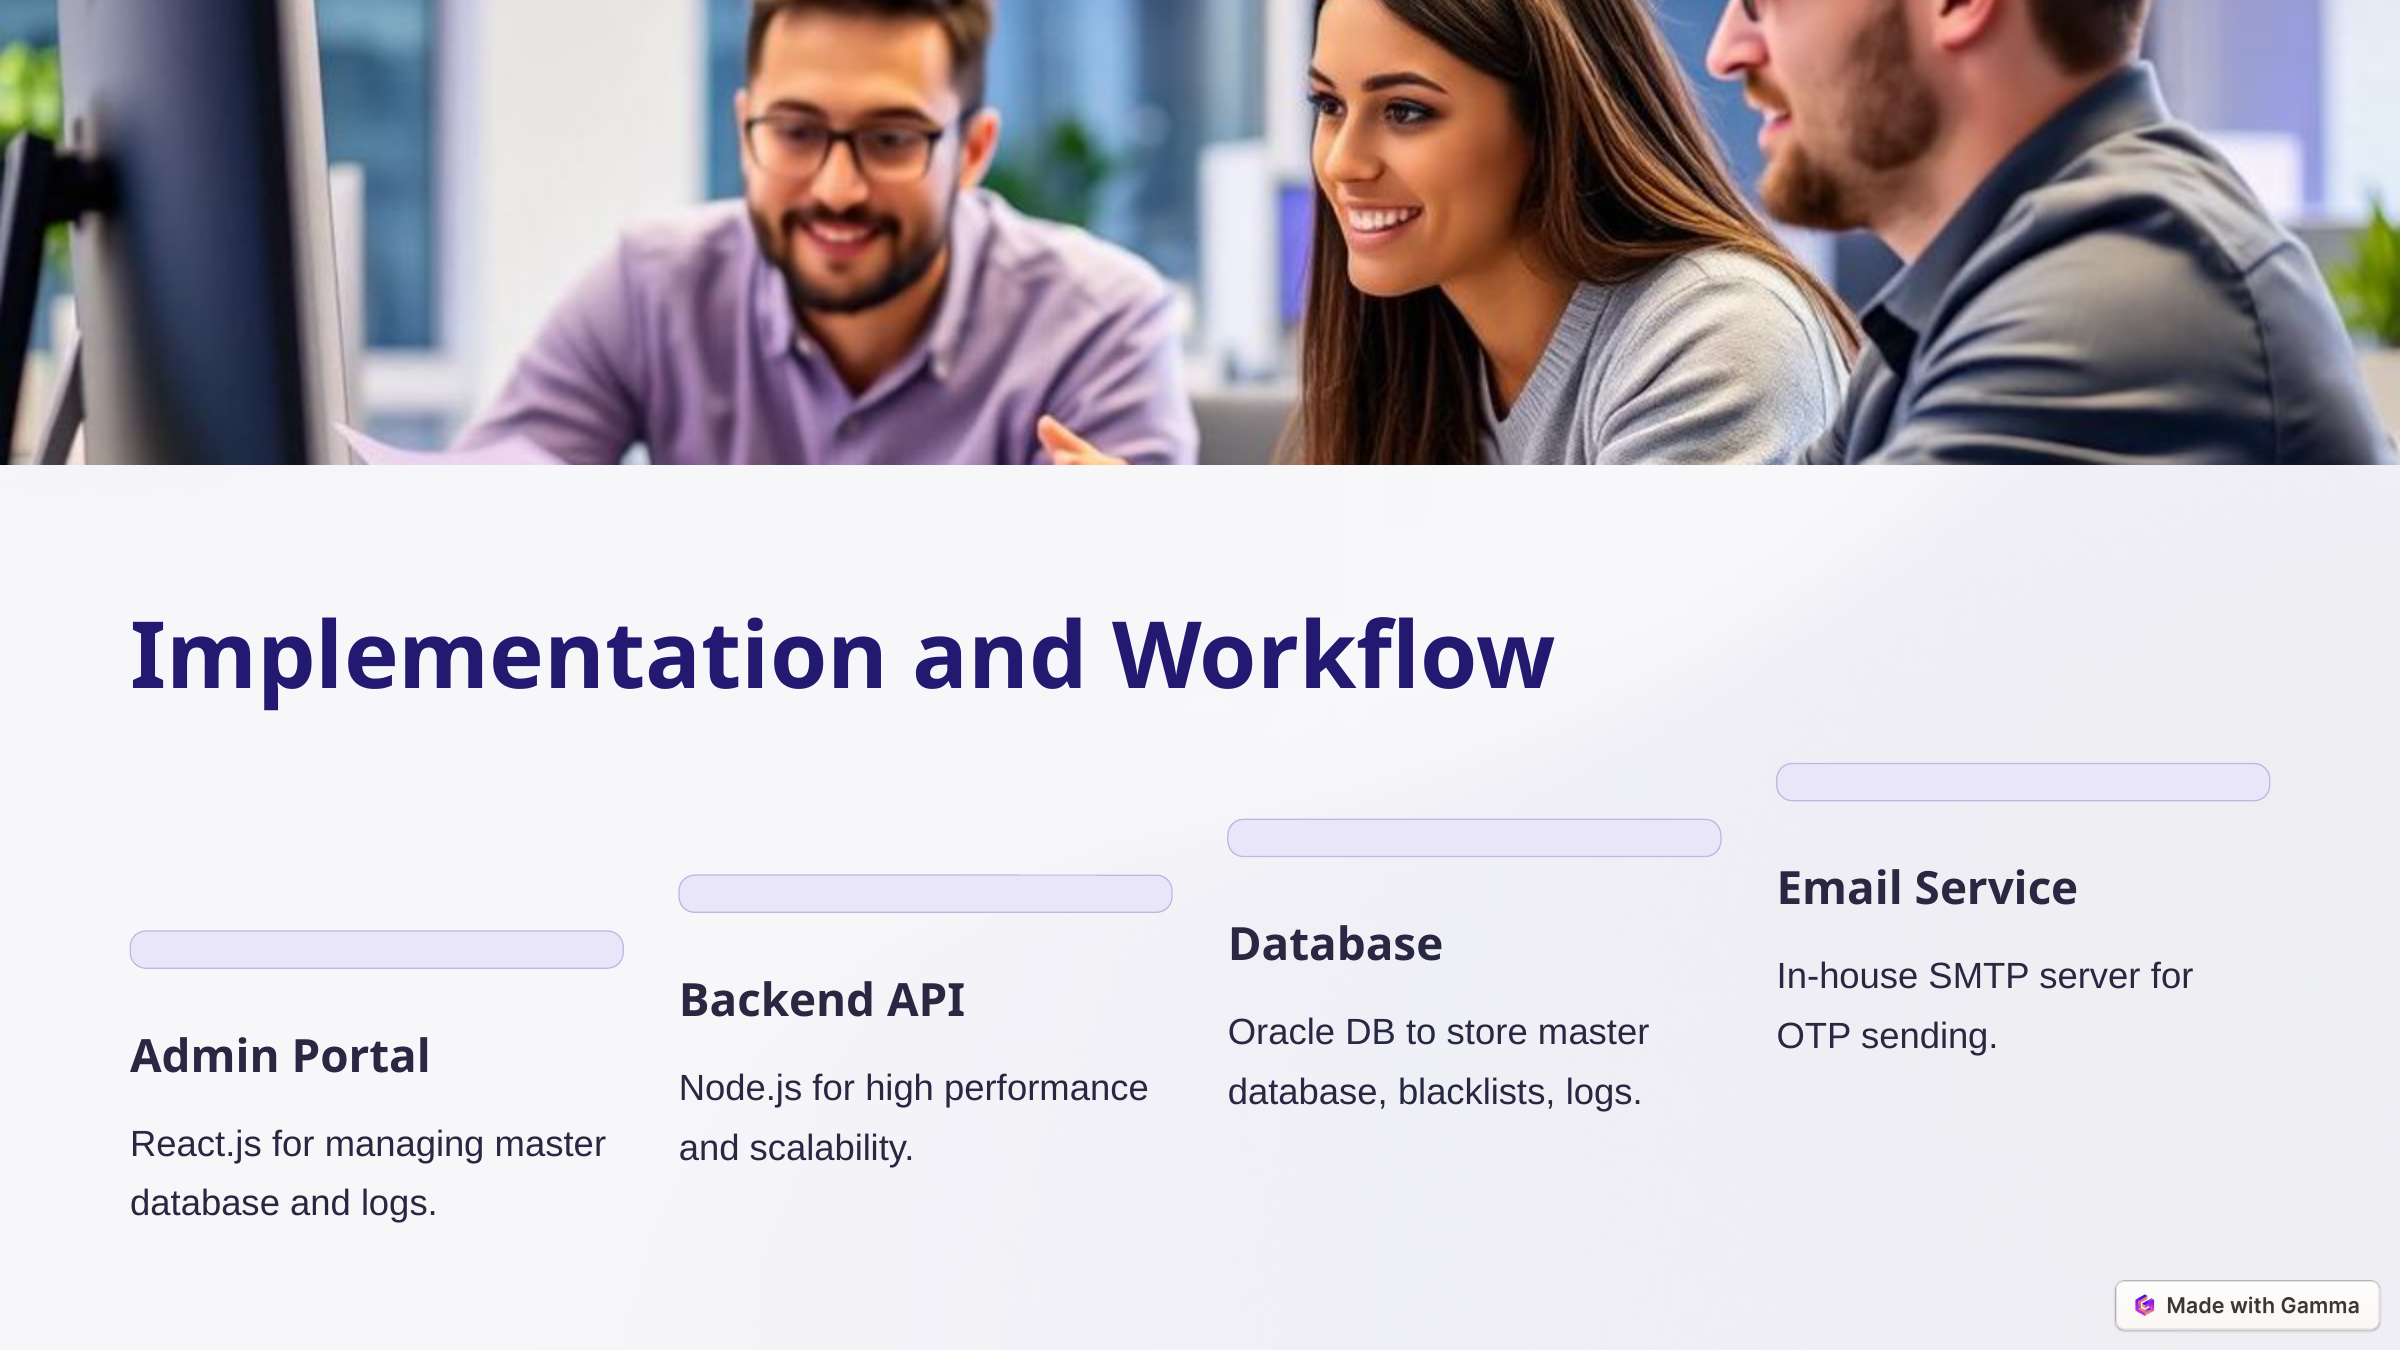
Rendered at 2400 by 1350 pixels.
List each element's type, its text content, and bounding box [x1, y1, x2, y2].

picture [2106, 1271, 2389, 1339]
text_box [1227, 819, 1721, 857]
picture [0, 0, 2400, 466]
text_box Email Service [1776, 856, 2242, 915]
text_box Backend API [678, 968, 1145, 1027]
text_box [678, 875, 1173, 913]
text_box Node.js for high performance and scalability. [679, 1048, 1173, 1168]
text_box Database [1227, 912, 1693, 971]
text_box [130, 930, 624, 969]
text_box Oracle DB to store master database, blacklists, logs. [1227, 992, 1721, 1112]
text_box React.js for managing master database and logs. [130, 1104, 624, 1224]
text_box [1776, 763, 2270, 801]
text_box In-house SMTP server for OTP sending. [1776, 936, 2270, 1056]
text_box Implementation and Workflow [130, 591, 1458, 708]
text_box Admin Portal [130, 1023, 596, 1083]
